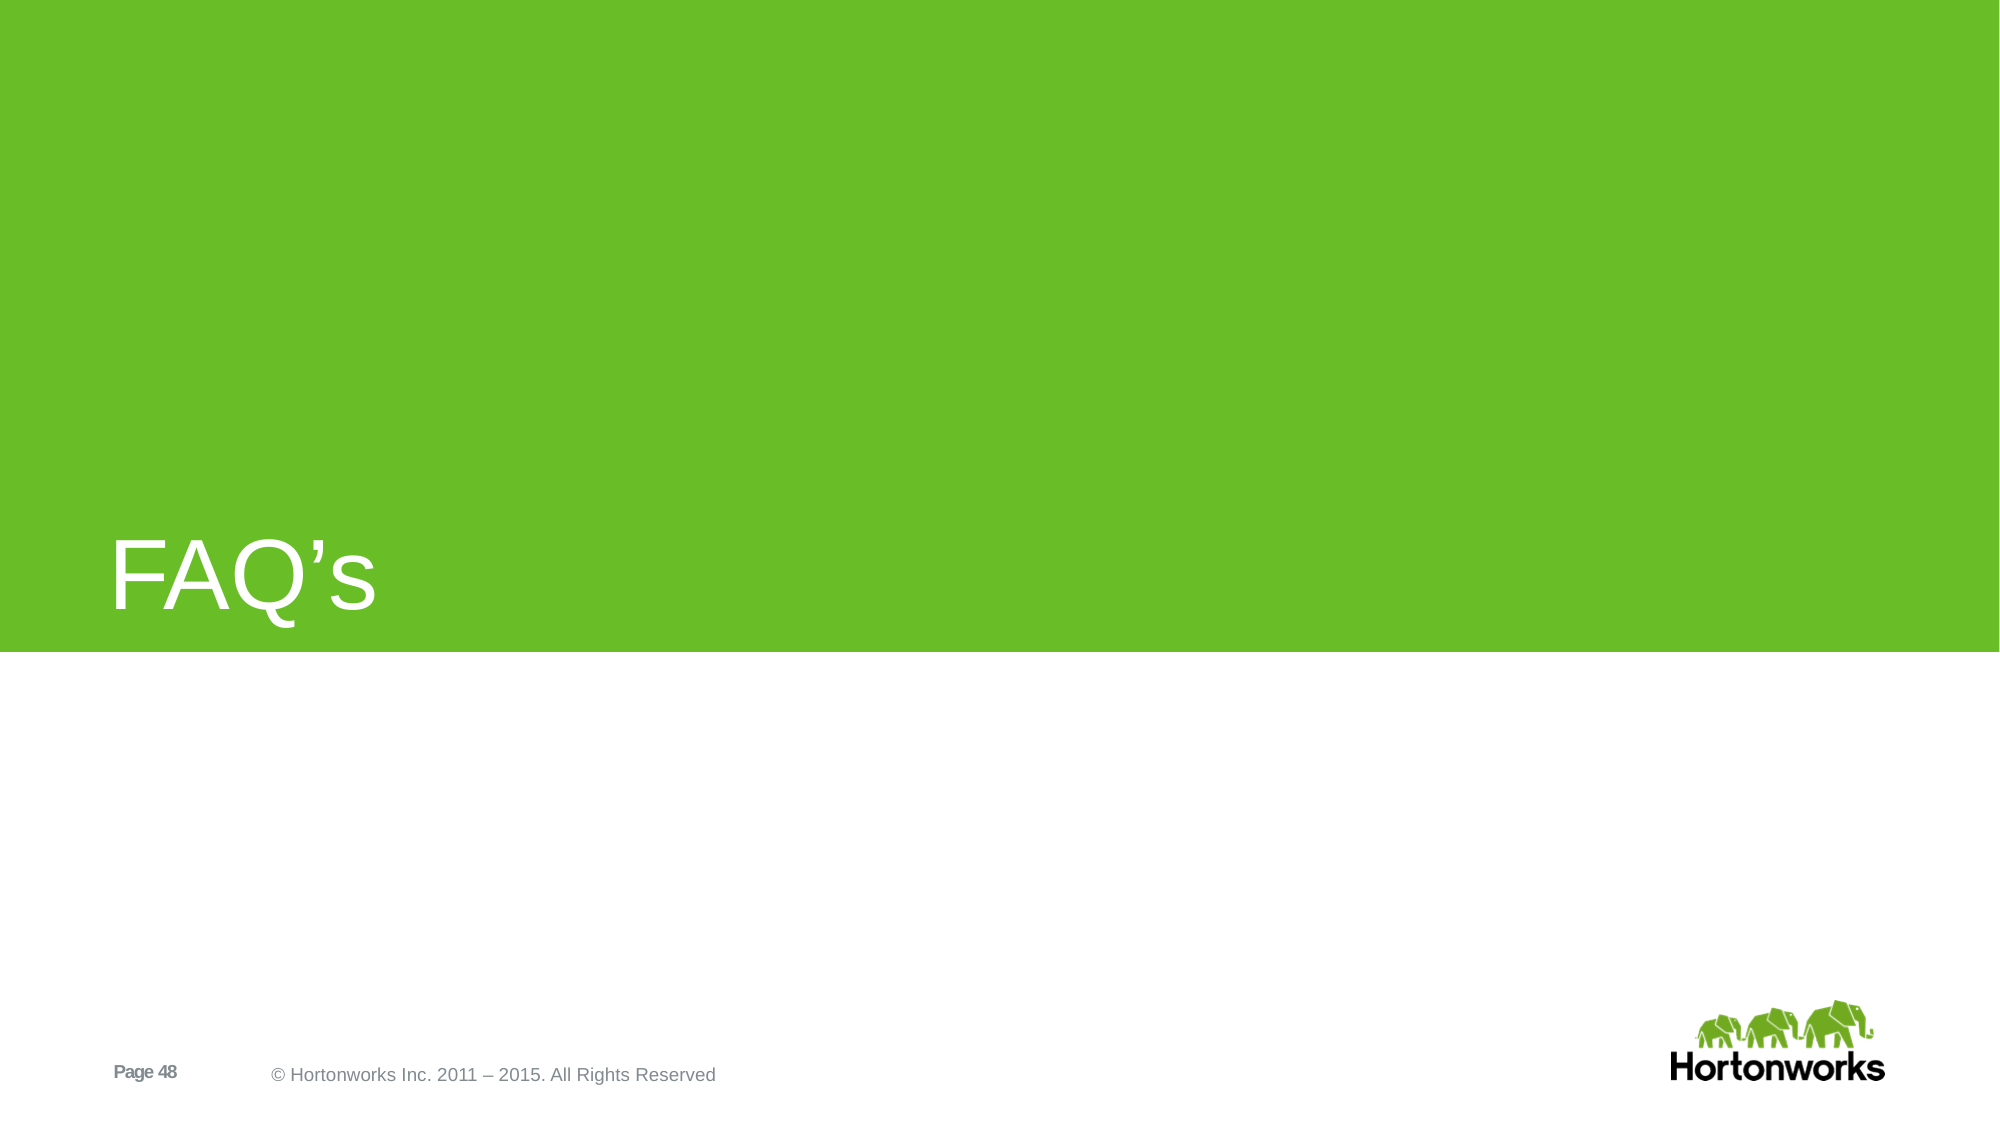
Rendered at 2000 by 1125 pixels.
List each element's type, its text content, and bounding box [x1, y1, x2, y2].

picture [1671, 1000, 1885, 1081]
title FAQ’s [93, 281, 1900, 652]
